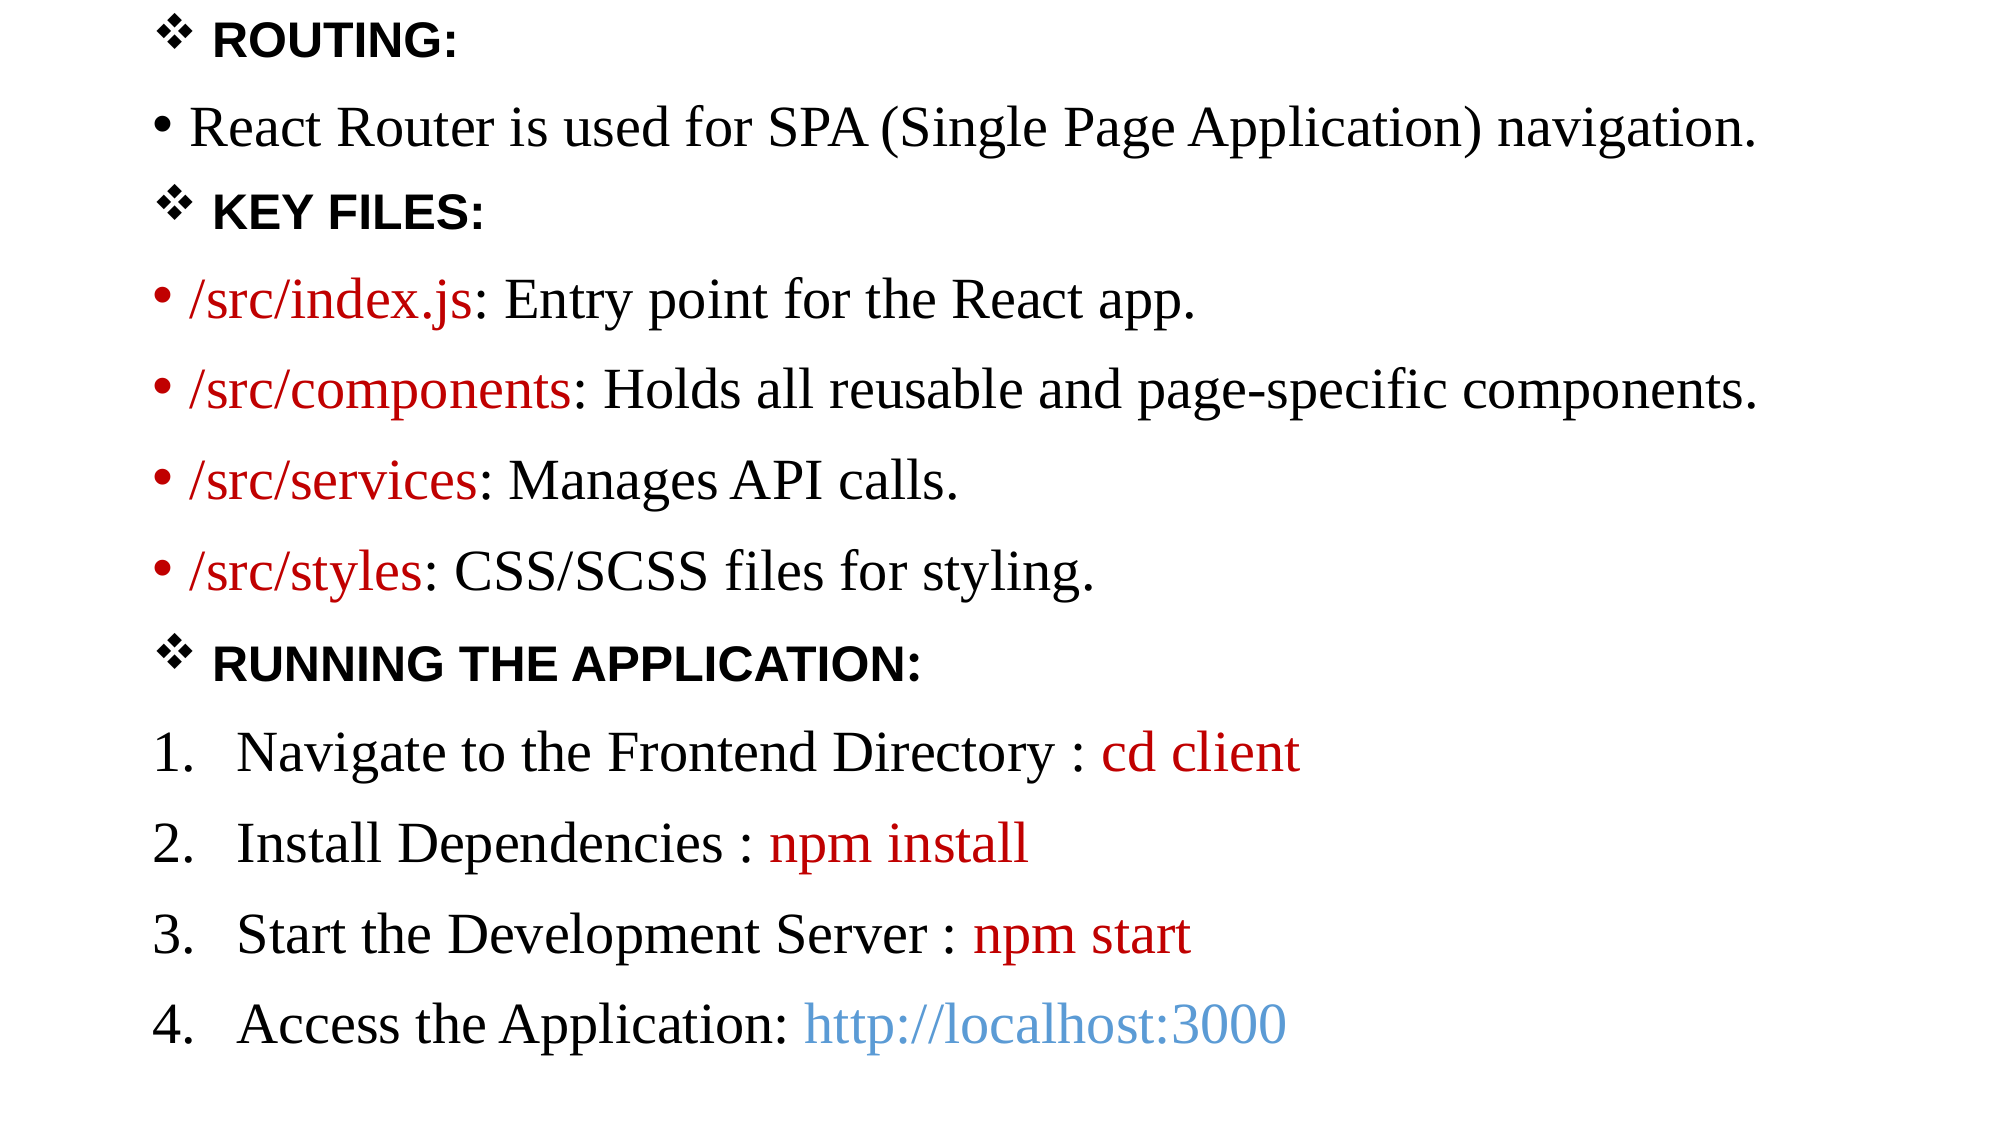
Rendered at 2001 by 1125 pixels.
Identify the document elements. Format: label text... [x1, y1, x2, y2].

list ROUTING: React Router is used for SPA (Single Page Application) navigation. KEY FILES: /src/index.js: Entry point for the React app. /src/components: Holds all reusable and page-specific components. /src/services: Manages API calls. /src/styles: CSS/SCSS files for styling. RUNNING THE APPLICATION: Navigate to the Frontend Directory : cd client Install Dependencies : npm install Start the Development Server : npm start Access the Application: http://localhost:3000 [137, 0, 1863, 1125]
